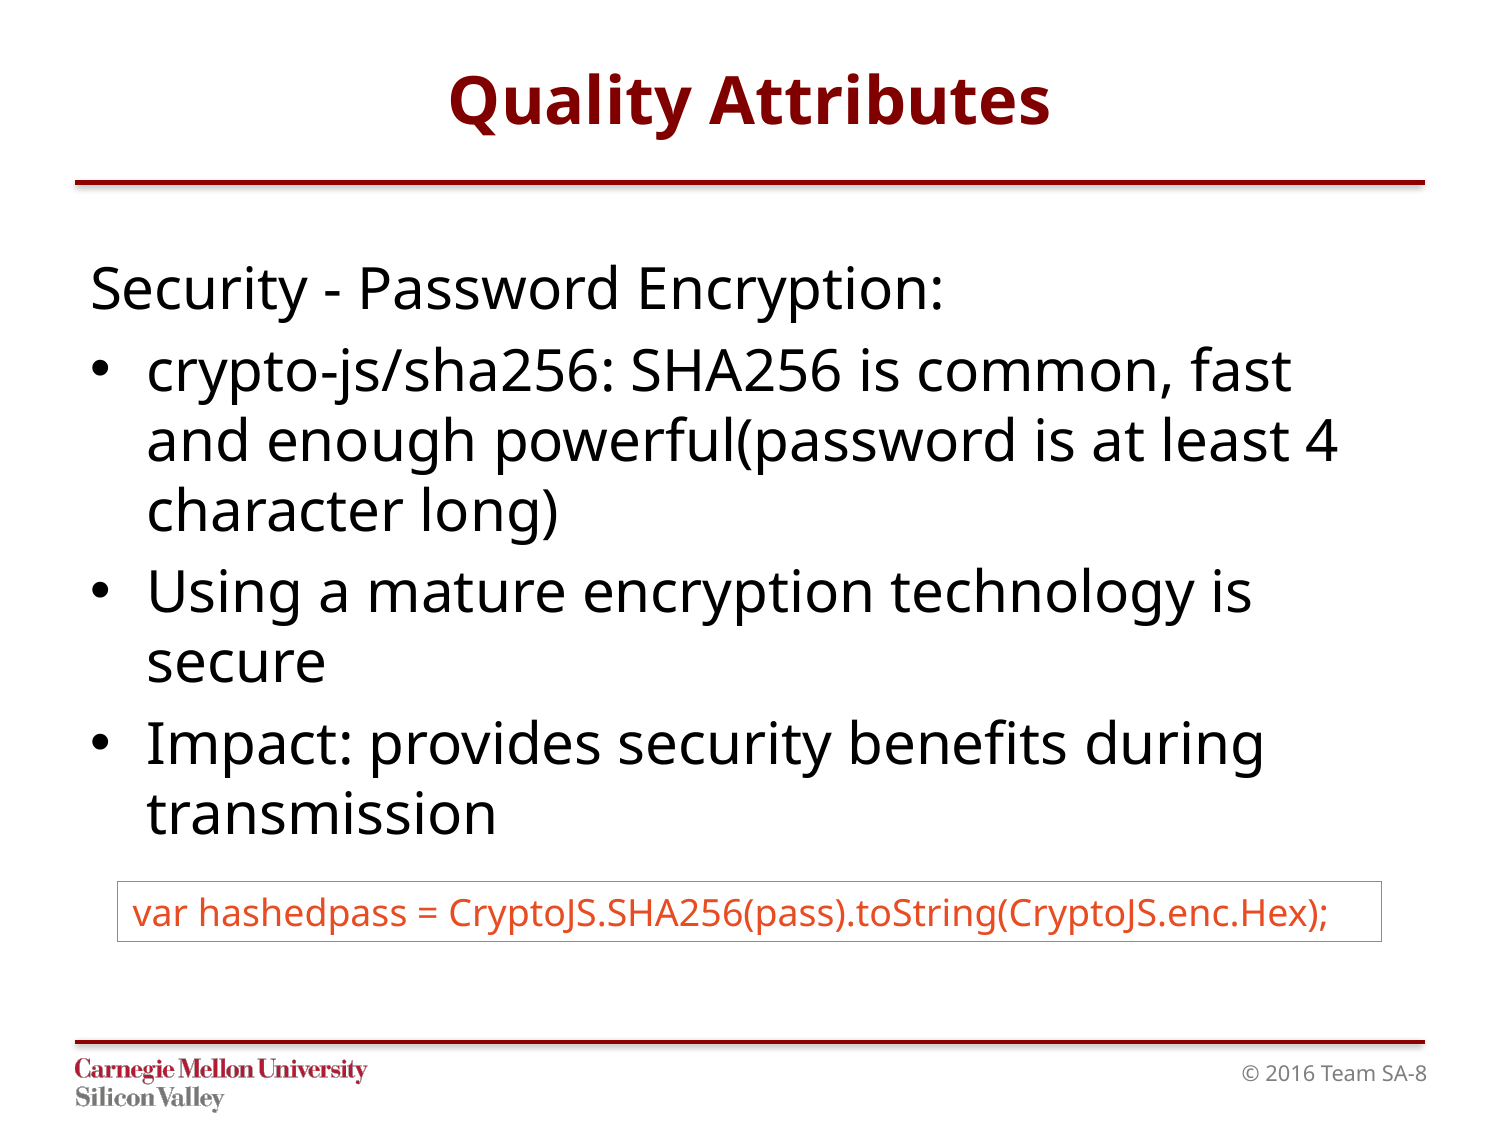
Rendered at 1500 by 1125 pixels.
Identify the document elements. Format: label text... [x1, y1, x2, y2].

list Security - Password Encryption: crypto-js/sha256: SHA256 is common, fast and enough powerful(password is at least 4 character long) Using a mature encryption technology is secure Impact: provides security benefits during transmission [75, 243, 1425, 1040]
title Quality Attributes [75, 12, 1425, 183]
text_box var hashedpass = CryptoJS.SHA256(pass).toString(CryptoJS.enc.Hex); [117, 881, 1382, 942]
picture [60, 1047, 386, 1125]
